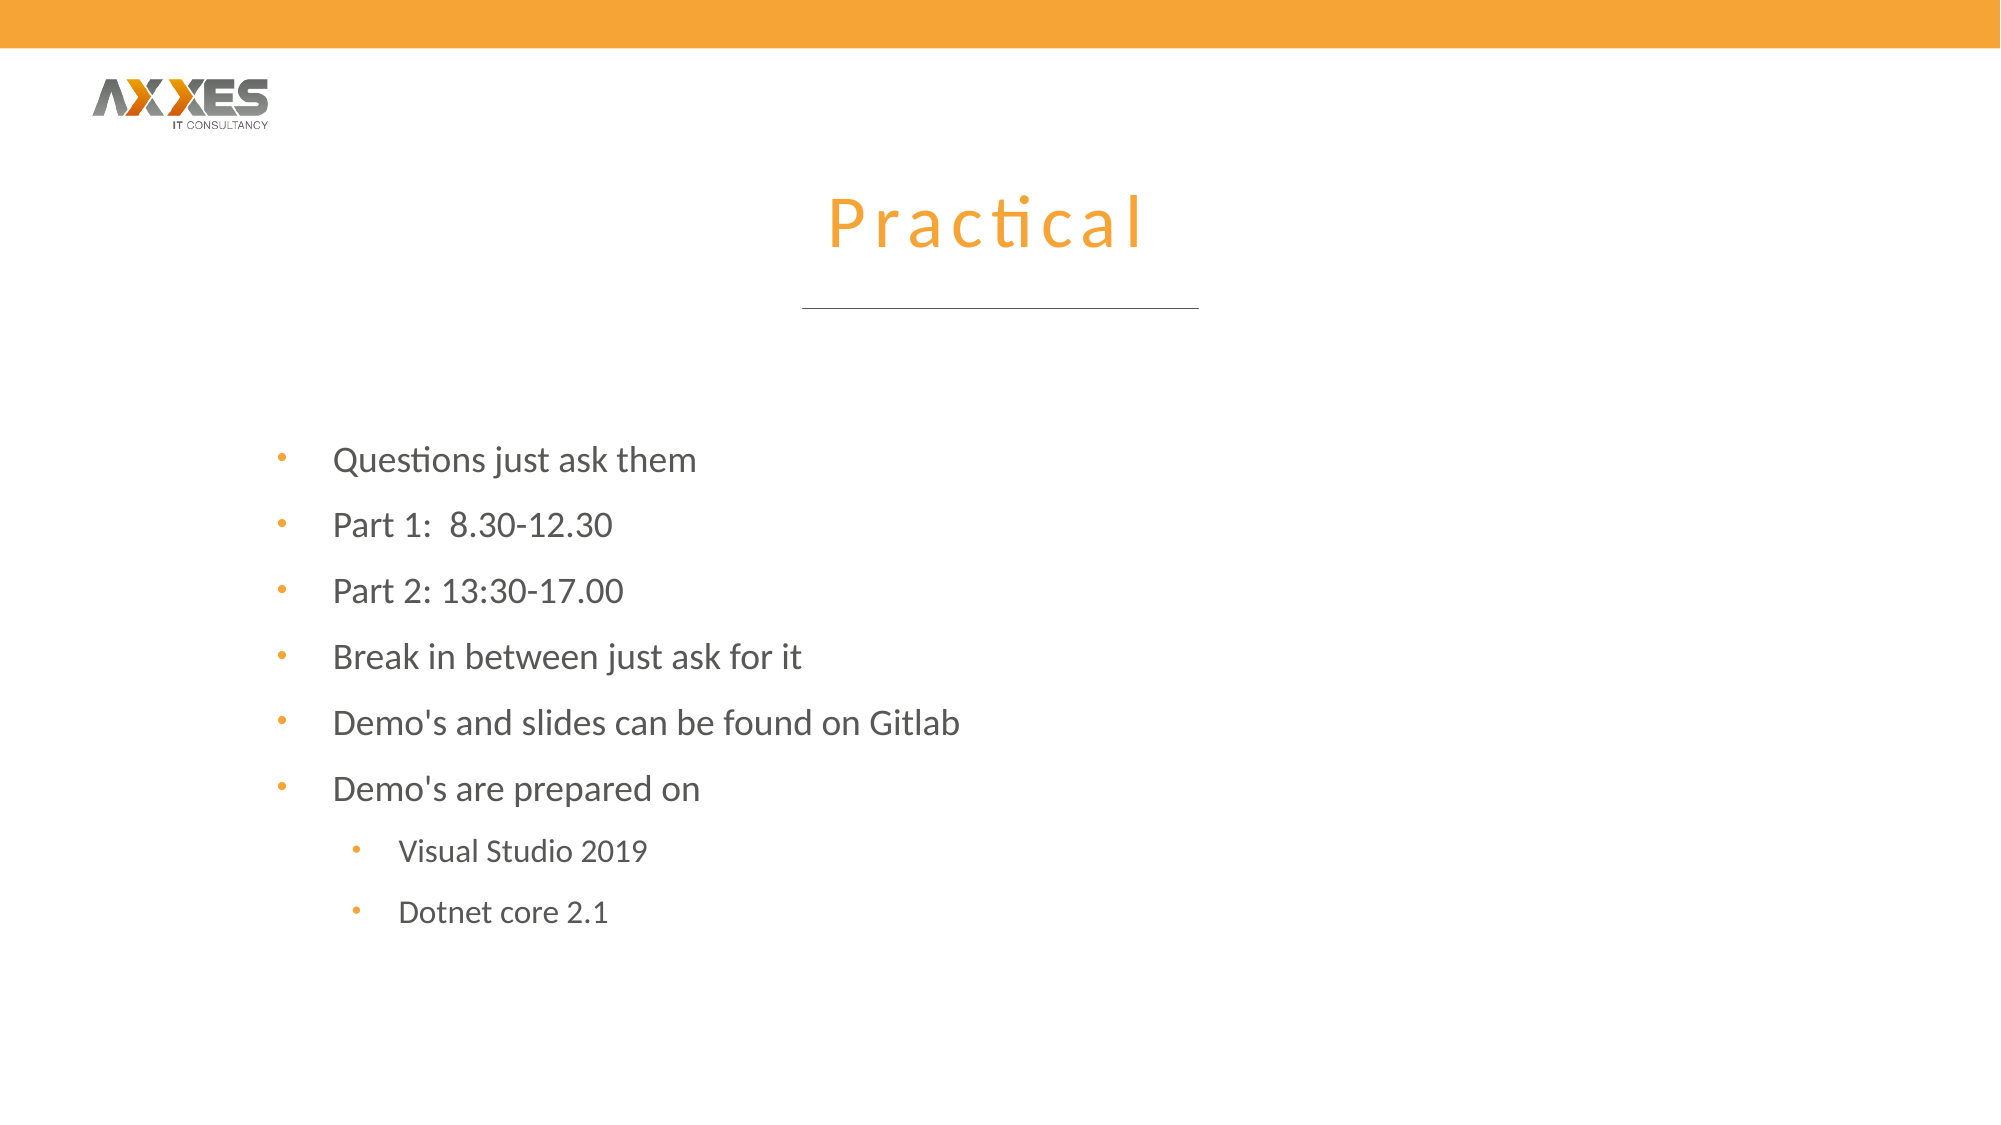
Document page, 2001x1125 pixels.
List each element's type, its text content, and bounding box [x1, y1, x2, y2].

list Questions just ask them Part 1: 8.30-12.30 Part 2: 13:30-17.00 Break in between just ask for it Demo's and slides can be found on Gitlab Demo's are prepared on Visual Studio 2019 Dotnet core 2.1 [261, 427, 1710, 988]
title Practical [267, 159, 1705, 276]
picture [92, 79, 268, 129]
